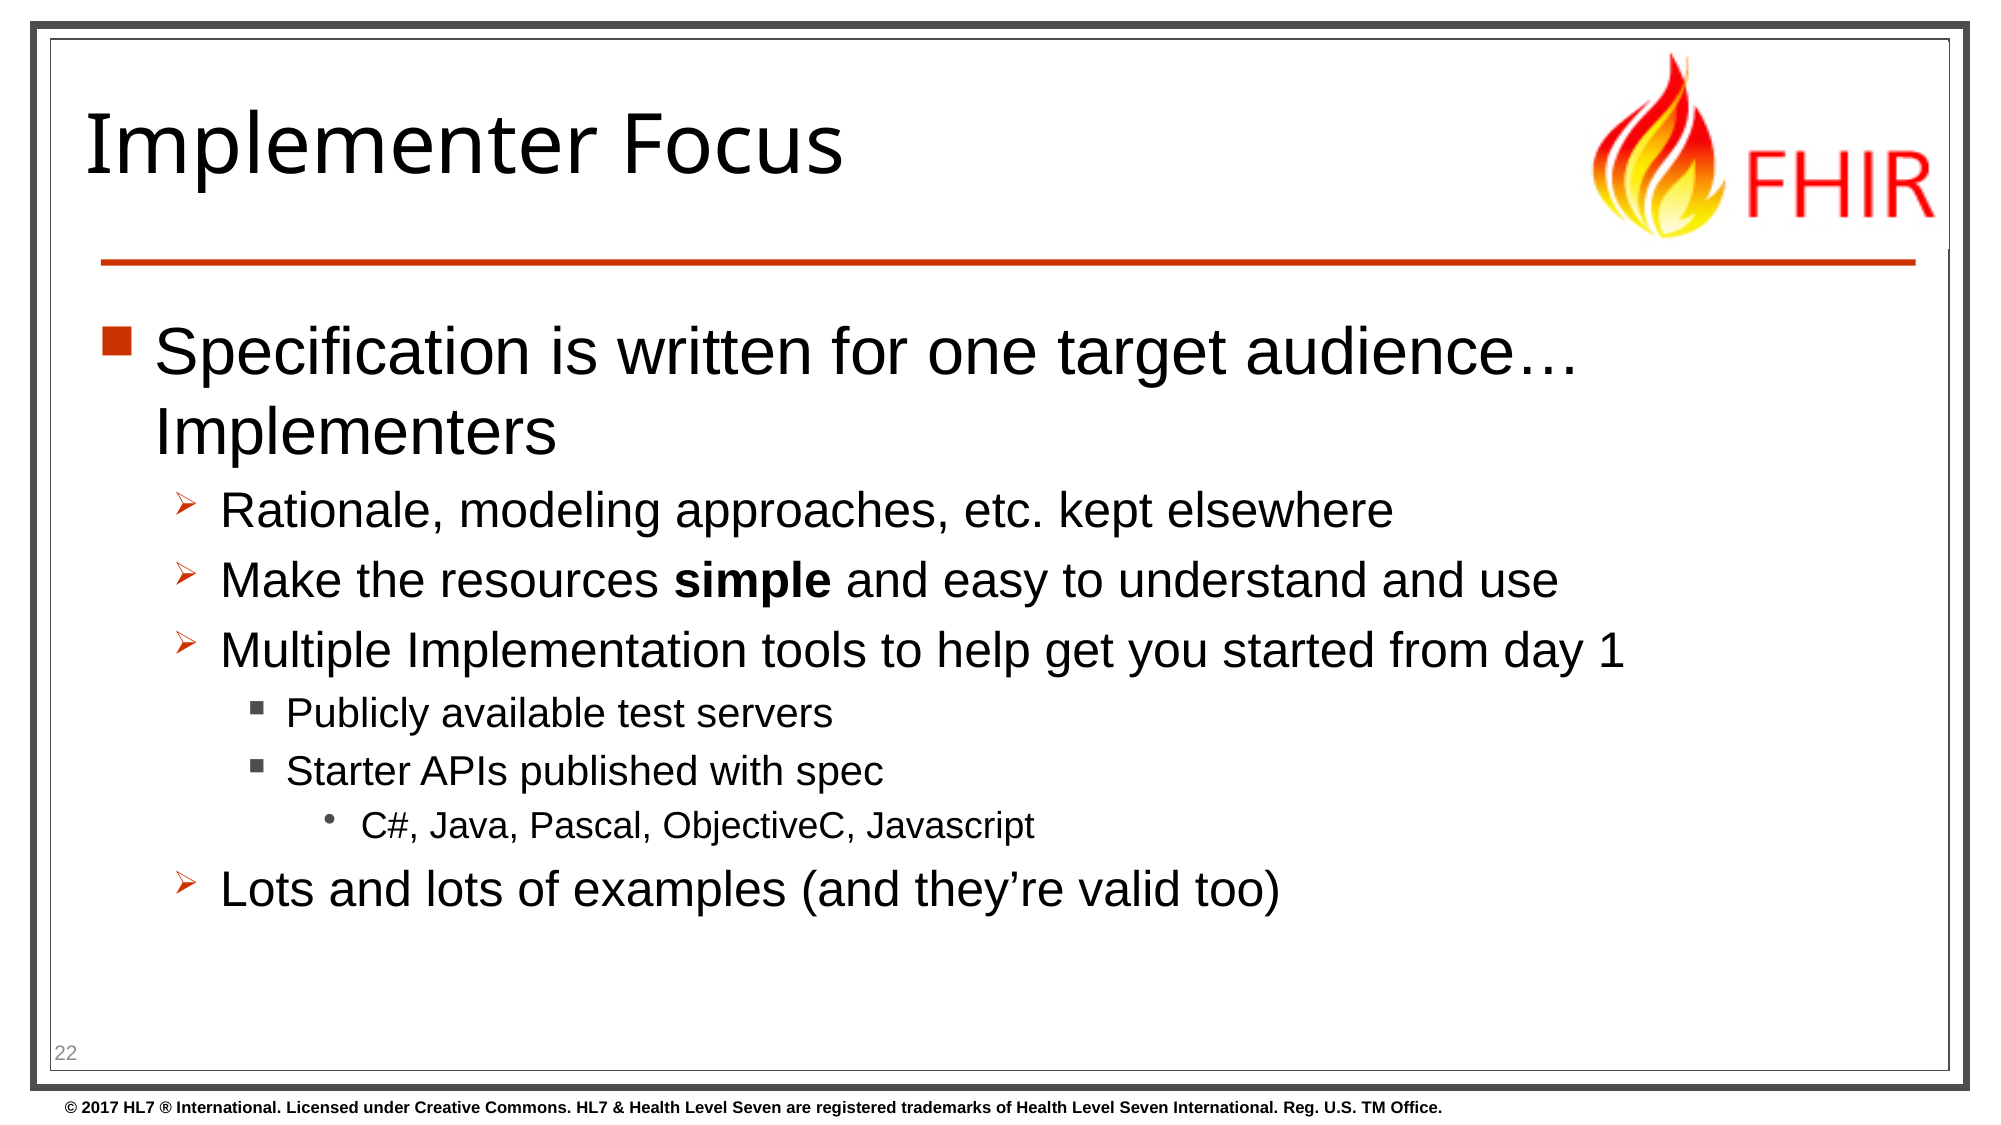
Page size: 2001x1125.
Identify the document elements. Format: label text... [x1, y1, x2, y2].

slide_number 22 [39, 1034, 197, 1071]
title Implementer Focus [70, 54, 1504, 244]
picture [1578, 42, 1949, 249]
list Specification is written for one target audience… Implementers Rationale, modeling approaches, etc. kept elsewhere Make the resources simple and easy to understand and use Multiple Implementation tools to help get you started from day 1 Publicly available test servers Starter APIs published with spec C#, Java, Pascal, ObjectiveC, Javascript Lots and lots of examples (and they’re valid too) [83, 299, 1917, 1035]
